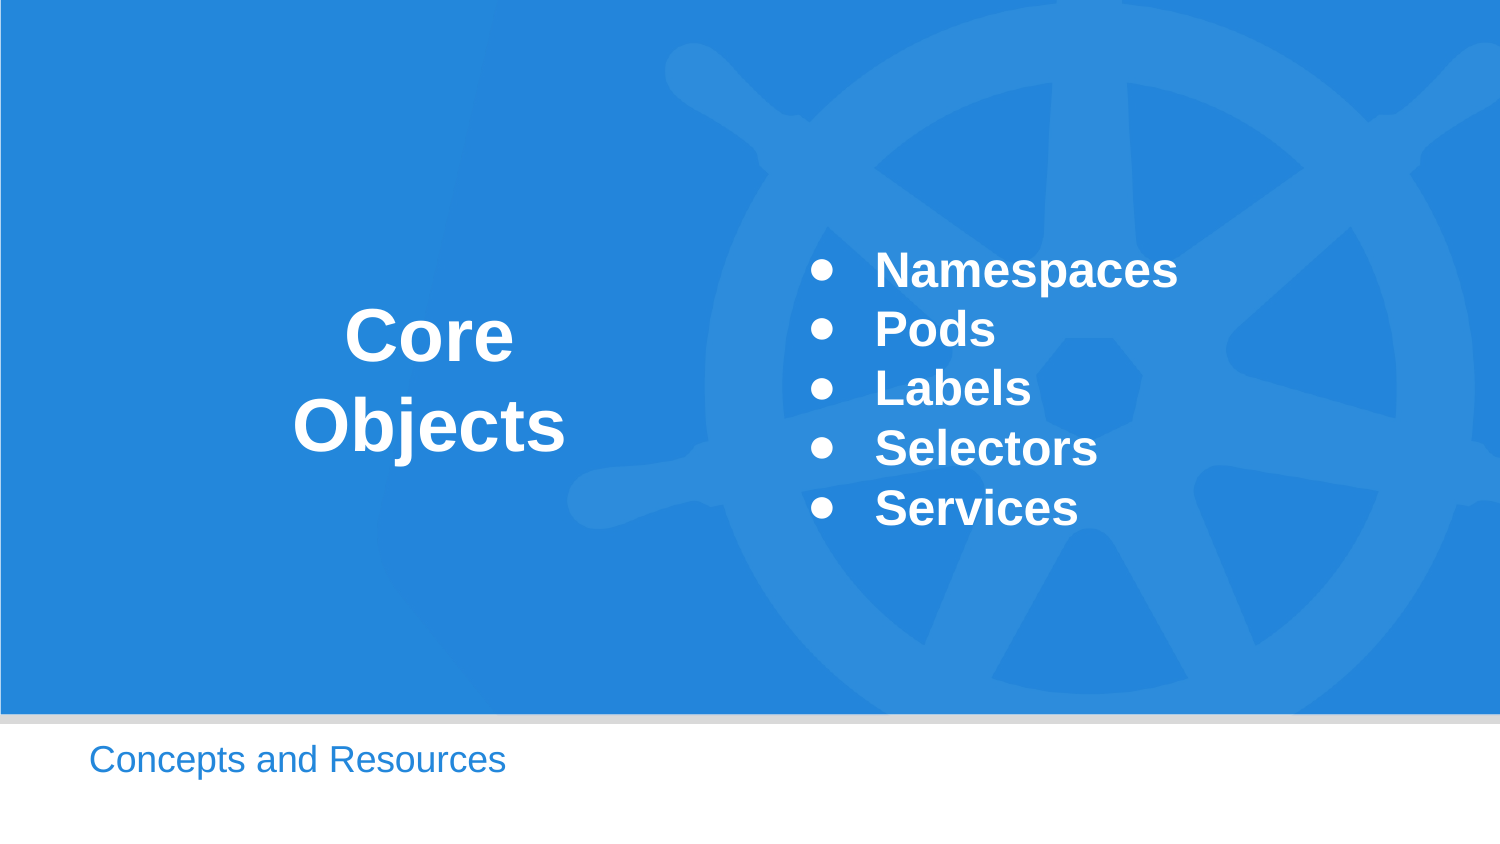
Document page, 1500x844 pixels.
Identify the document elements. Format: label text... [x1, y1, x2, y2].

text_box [0, 0, 1500, 725]
text_box Concepts and Resources [86, 734, 512, 781]
